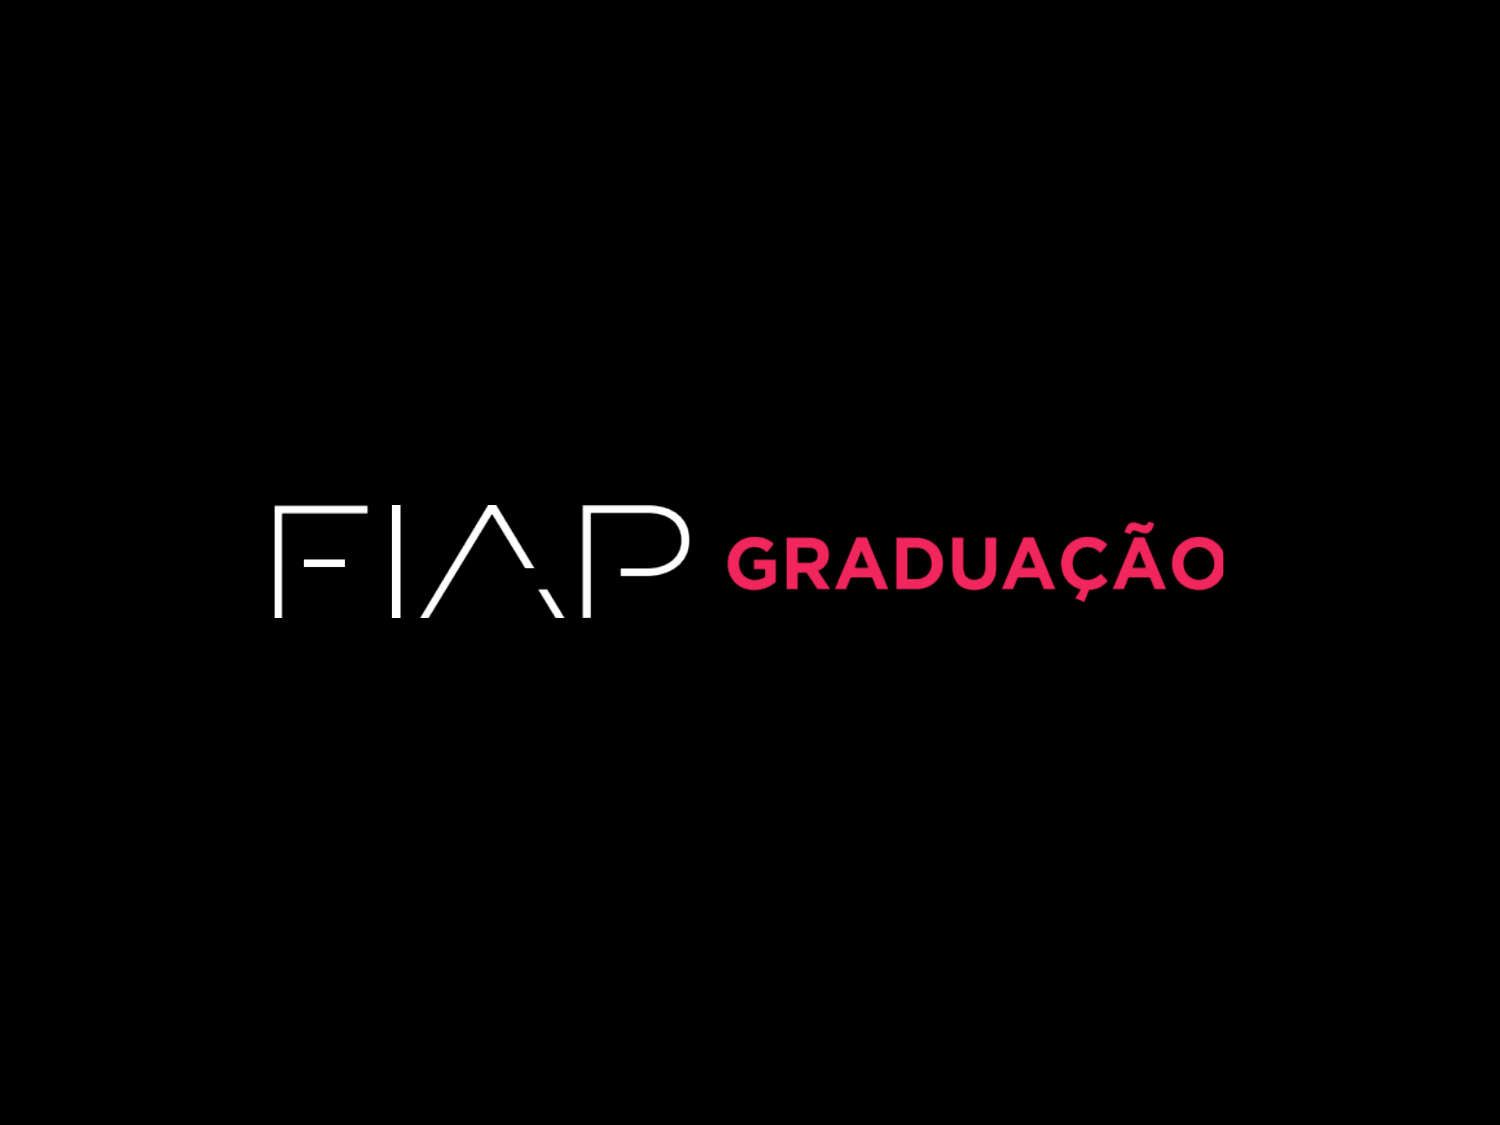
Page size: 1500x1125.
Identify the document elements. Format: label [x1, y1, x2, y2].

picture [274, 505, 1224, 618]
